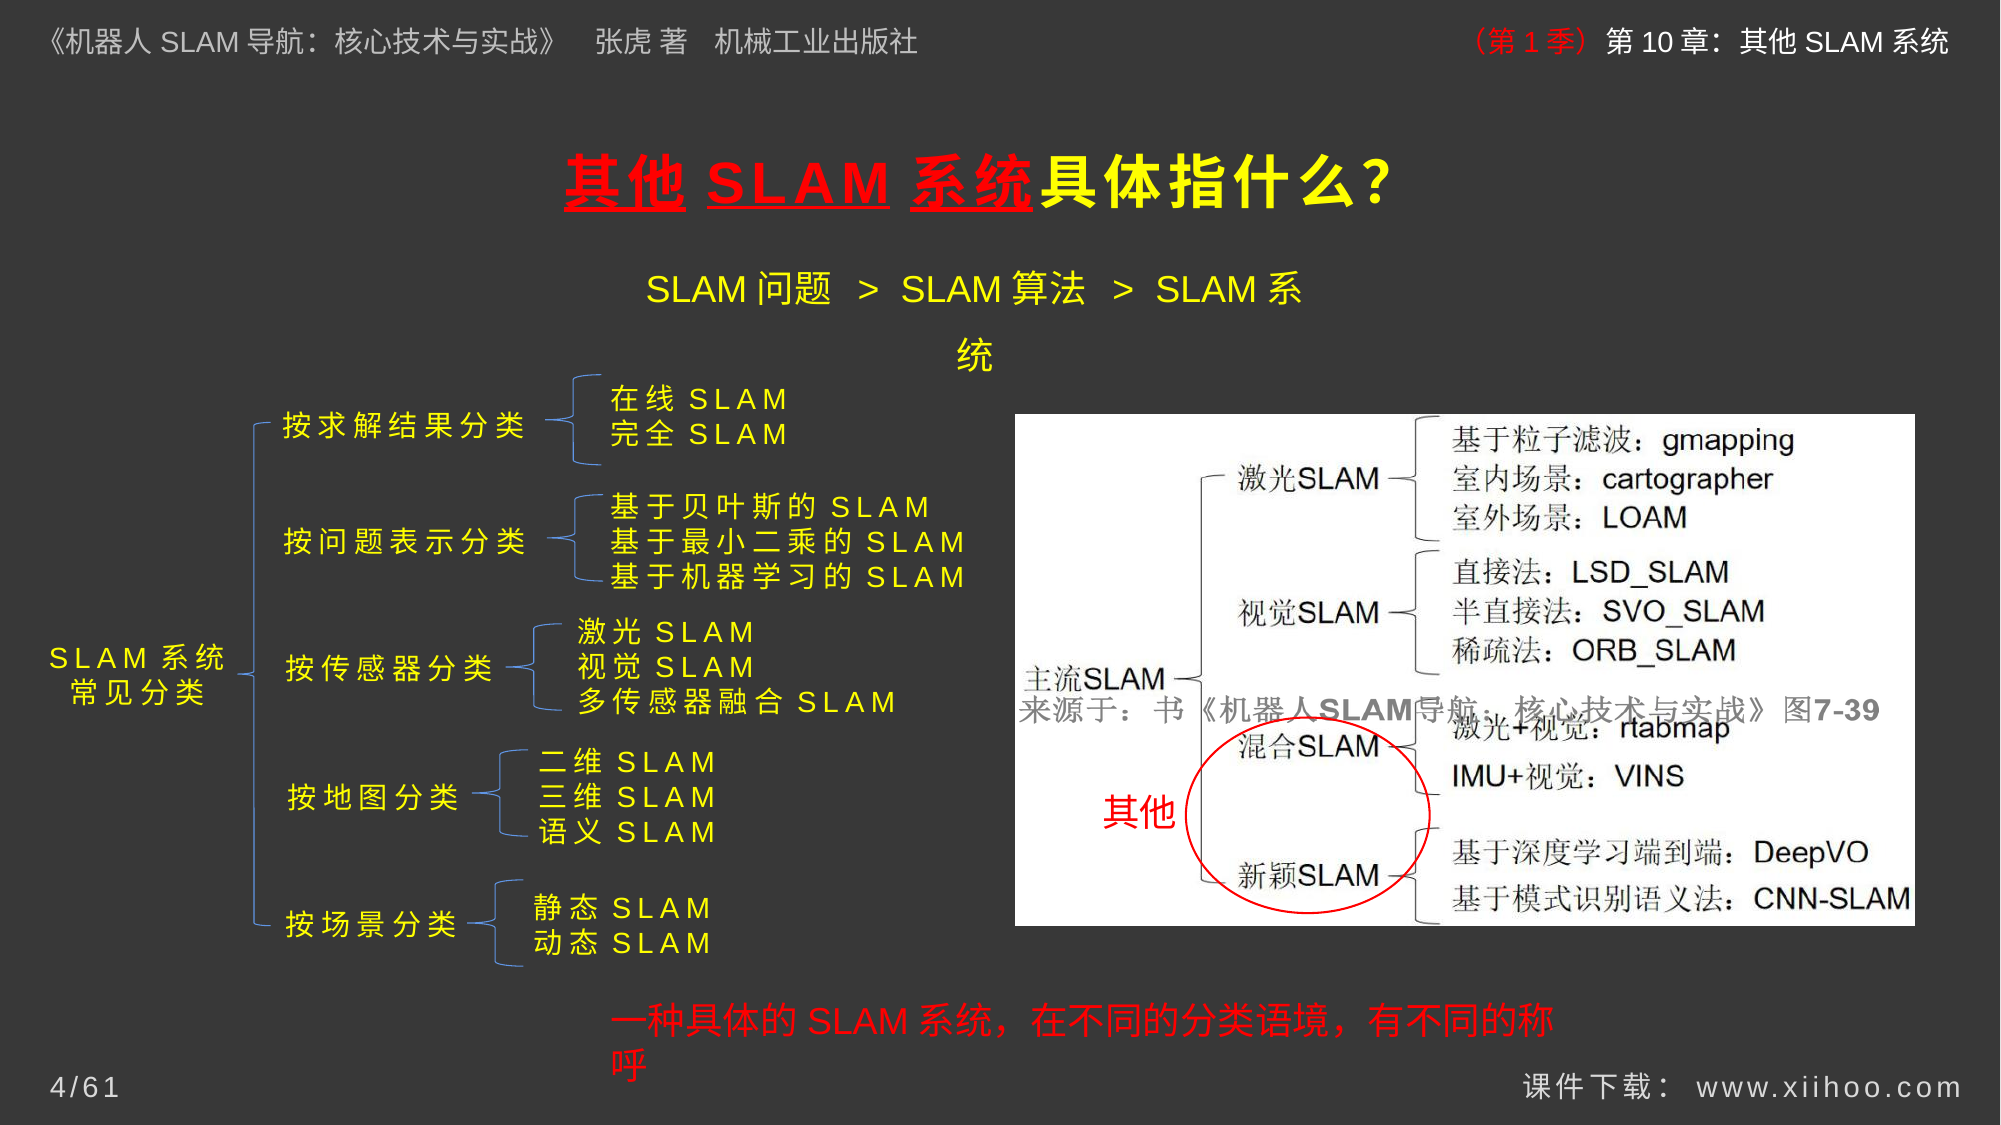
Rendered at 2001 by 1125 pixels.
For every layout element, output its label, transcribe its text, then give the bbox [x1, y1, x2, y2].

text_box 4/61 [34, 1060, 187, 1111]
picture [0, 0, 2001, 1125]
text_box 课件下载：www.xiihoo.com [1493, 1057, 1991, 1114]
title 其他SLAM系统具体指什么？ [294, 118, 1690, 223]
text_box 一种具体的SLAM系统，在不同的分类语境，有不同的称呼 [595, 989, 1592, 1094]
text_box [20, 369, 989, 968]
text_box 《机器人SLAM导航：核心技术与实战》 张虎 著 机械工业出版社 [16, 16, 940, 66]
text_box SLAM问题 > SLAM算法 > SLAM系统 [622, 235, 1328, 385]
text_box （第1季）第10章：其他SLAM系统 [1075, 16, 1965, 66]
